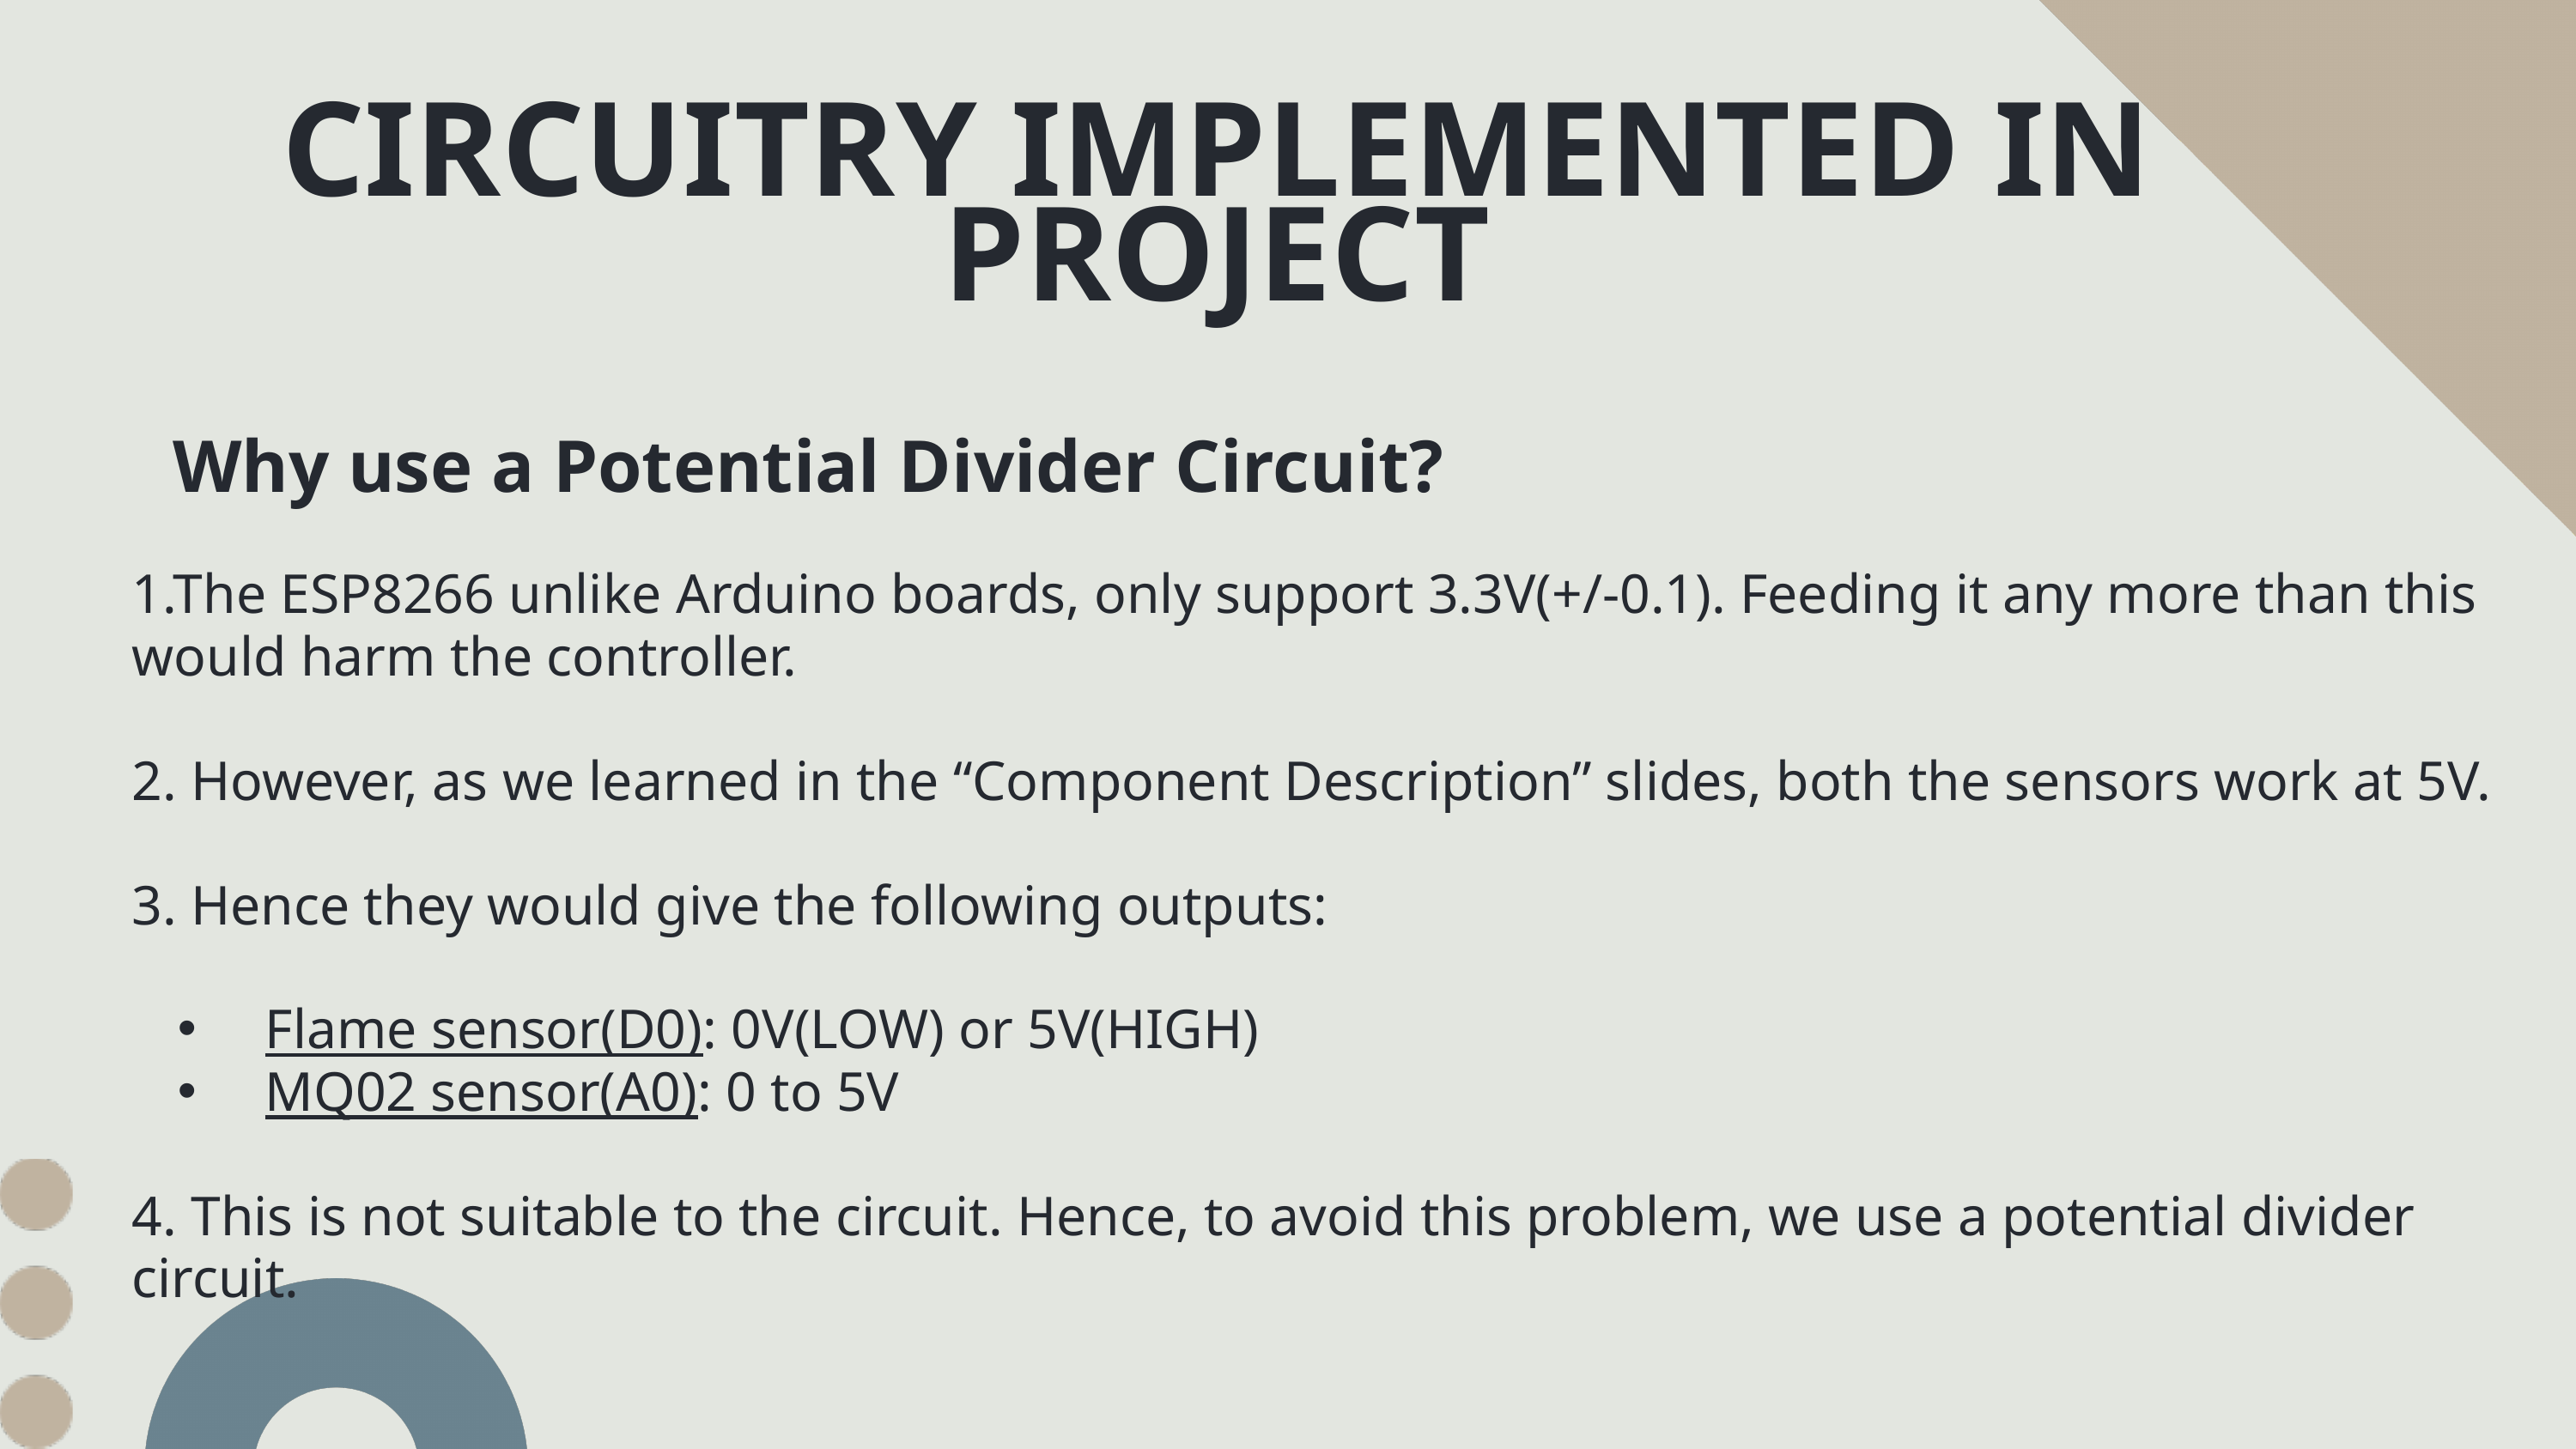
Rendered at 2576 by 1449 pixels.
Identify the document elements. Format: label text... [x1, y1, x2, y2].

text_box Why use a Potential Divider Circuit? [89, 406, 1528, 607]
text_box [0, 1159, 73, 1449]
text_box 1.The ESP8266 unlike Arduino boards, only support 3.3V(+/-0.1). Feeding it any more than this would harm the controller. 2. However, as we learned in the “Component Description” slides, both the sensors work at 5V. 3. Hence they would give the following outputs: Flame sensor(D0): 0V(LOW) or 5V(HIGH) MQ02 sensor(A0): 0 to 5V 4. This is not suitable to the circuit. Hence, to avoid this problem, we use a potential divider circuit. [131, 561, 2530, 1449]
text_box [2021, 0, 2576, 562]
text_box CIRCUITRY IMPLEMENTED IN PROJECT [131, 118, 2302, 327]
